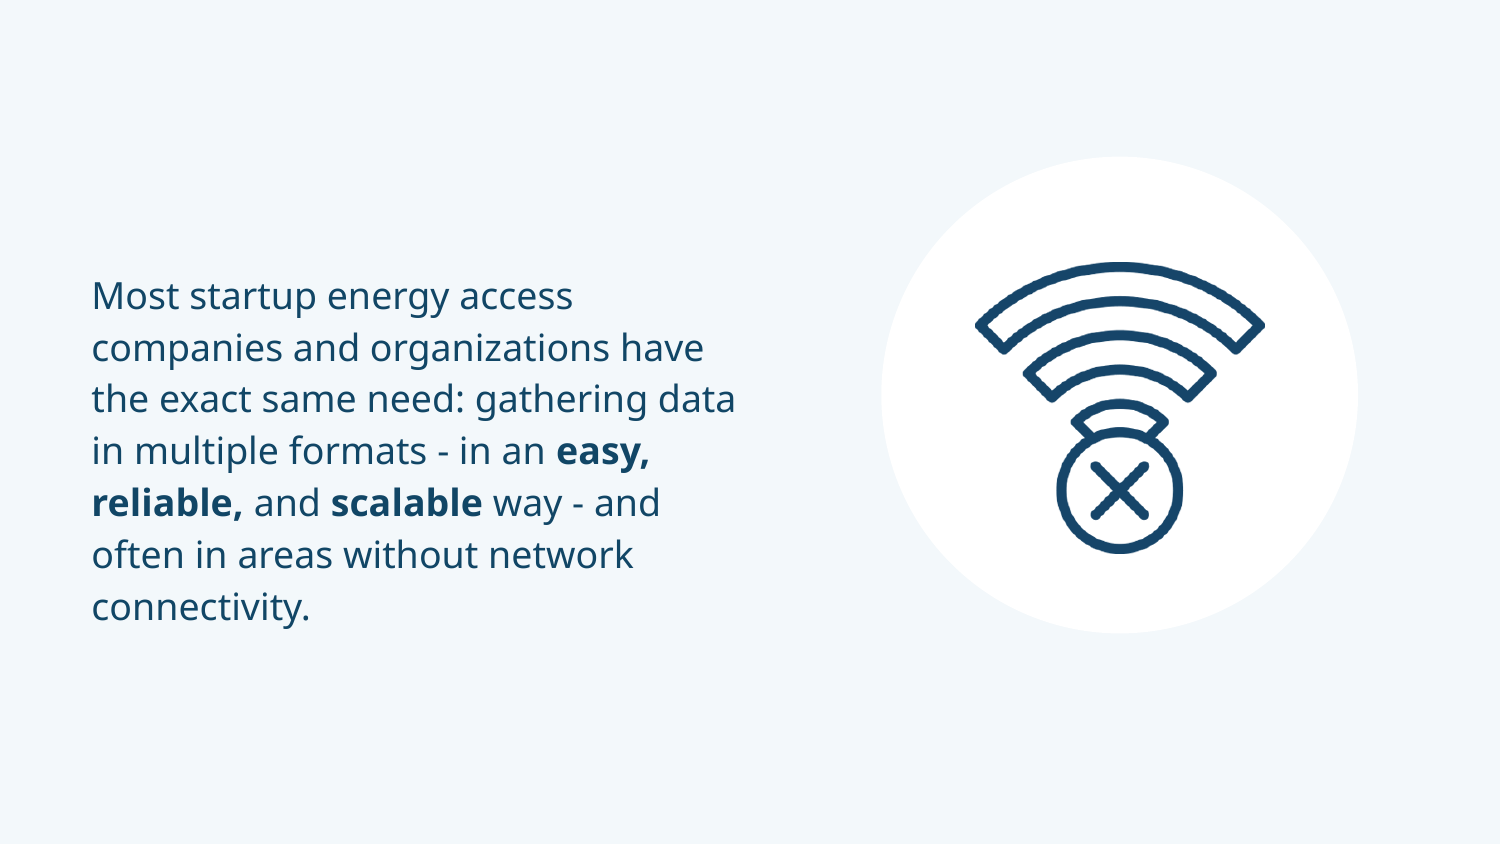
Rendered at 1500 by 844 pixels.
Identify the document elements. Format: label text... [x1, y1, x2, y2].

title Most startup energy access companies and organizations have the exact same need: gathering data in multiple formats - in an easy, reliable, and scalable way - and often in areas without network connectivity. [76, 250, 776, 565]
picture [969, 255, 1270, 559]
text_box [881, 156, 1359, 634]
